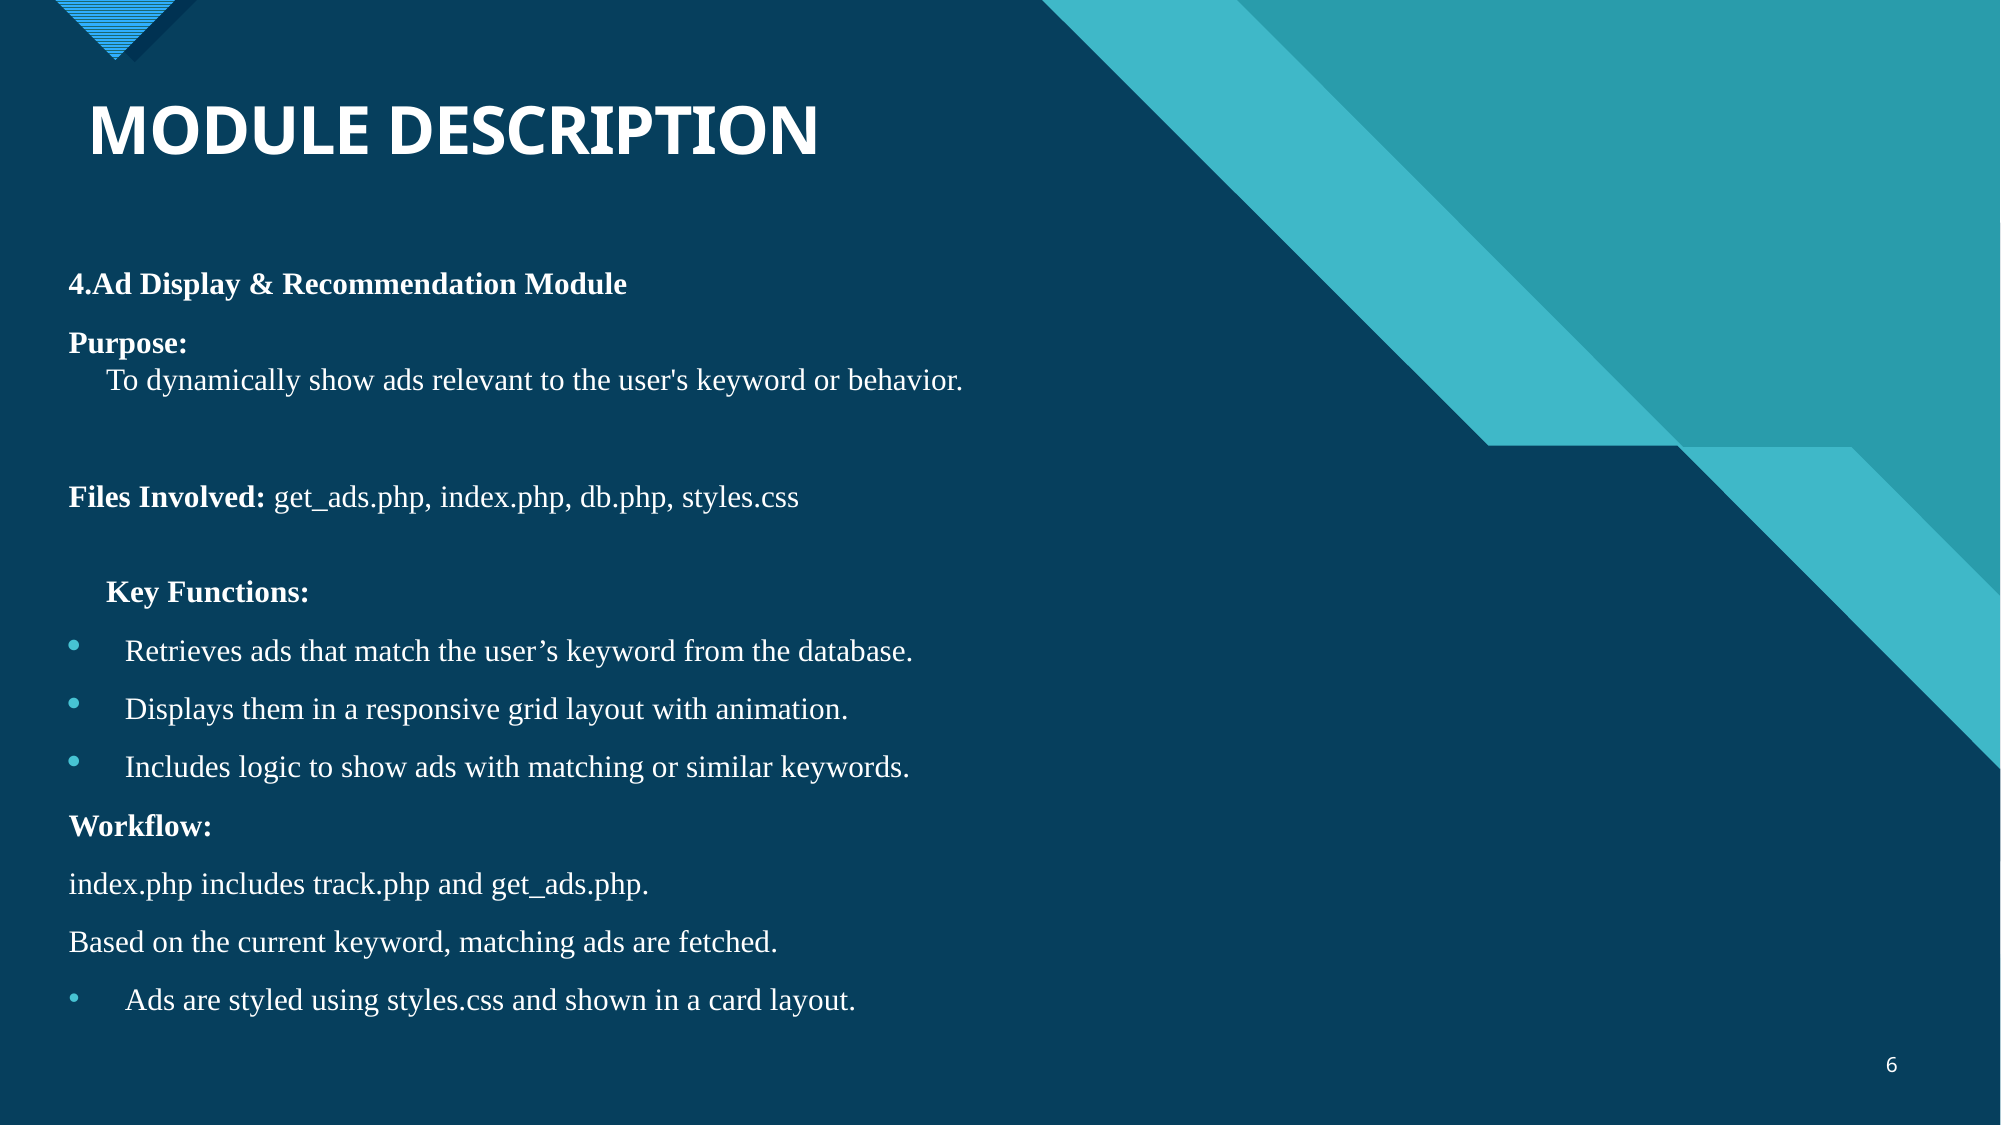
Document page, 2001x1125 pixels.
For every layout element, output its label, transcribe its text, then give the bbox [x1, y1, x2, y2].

title MODULE DESCRIPTION [72, 89, 1913, 177]
list 4.Ad Display & Recommendation Module Purpose: To dynamically show ads relevant to the user's keyword or behavior. Files Involved: get_ads.php, index.php, db.php, styles.css Key Functions: Retrieves ads that match the user’s keyword from the database. Displays them in a responsive grid layout with animation. Includes logic to show ads with matching or similar keywords. Workflow: index.php includes track.php and get_ads.php. Based on the current keyword, matching ads are fetched. Ads are styled using styles.css and shown in a card layout. [53, 197, 1585, 1113]
slide_number 6 [1845, 1035, 1913, 1096]
